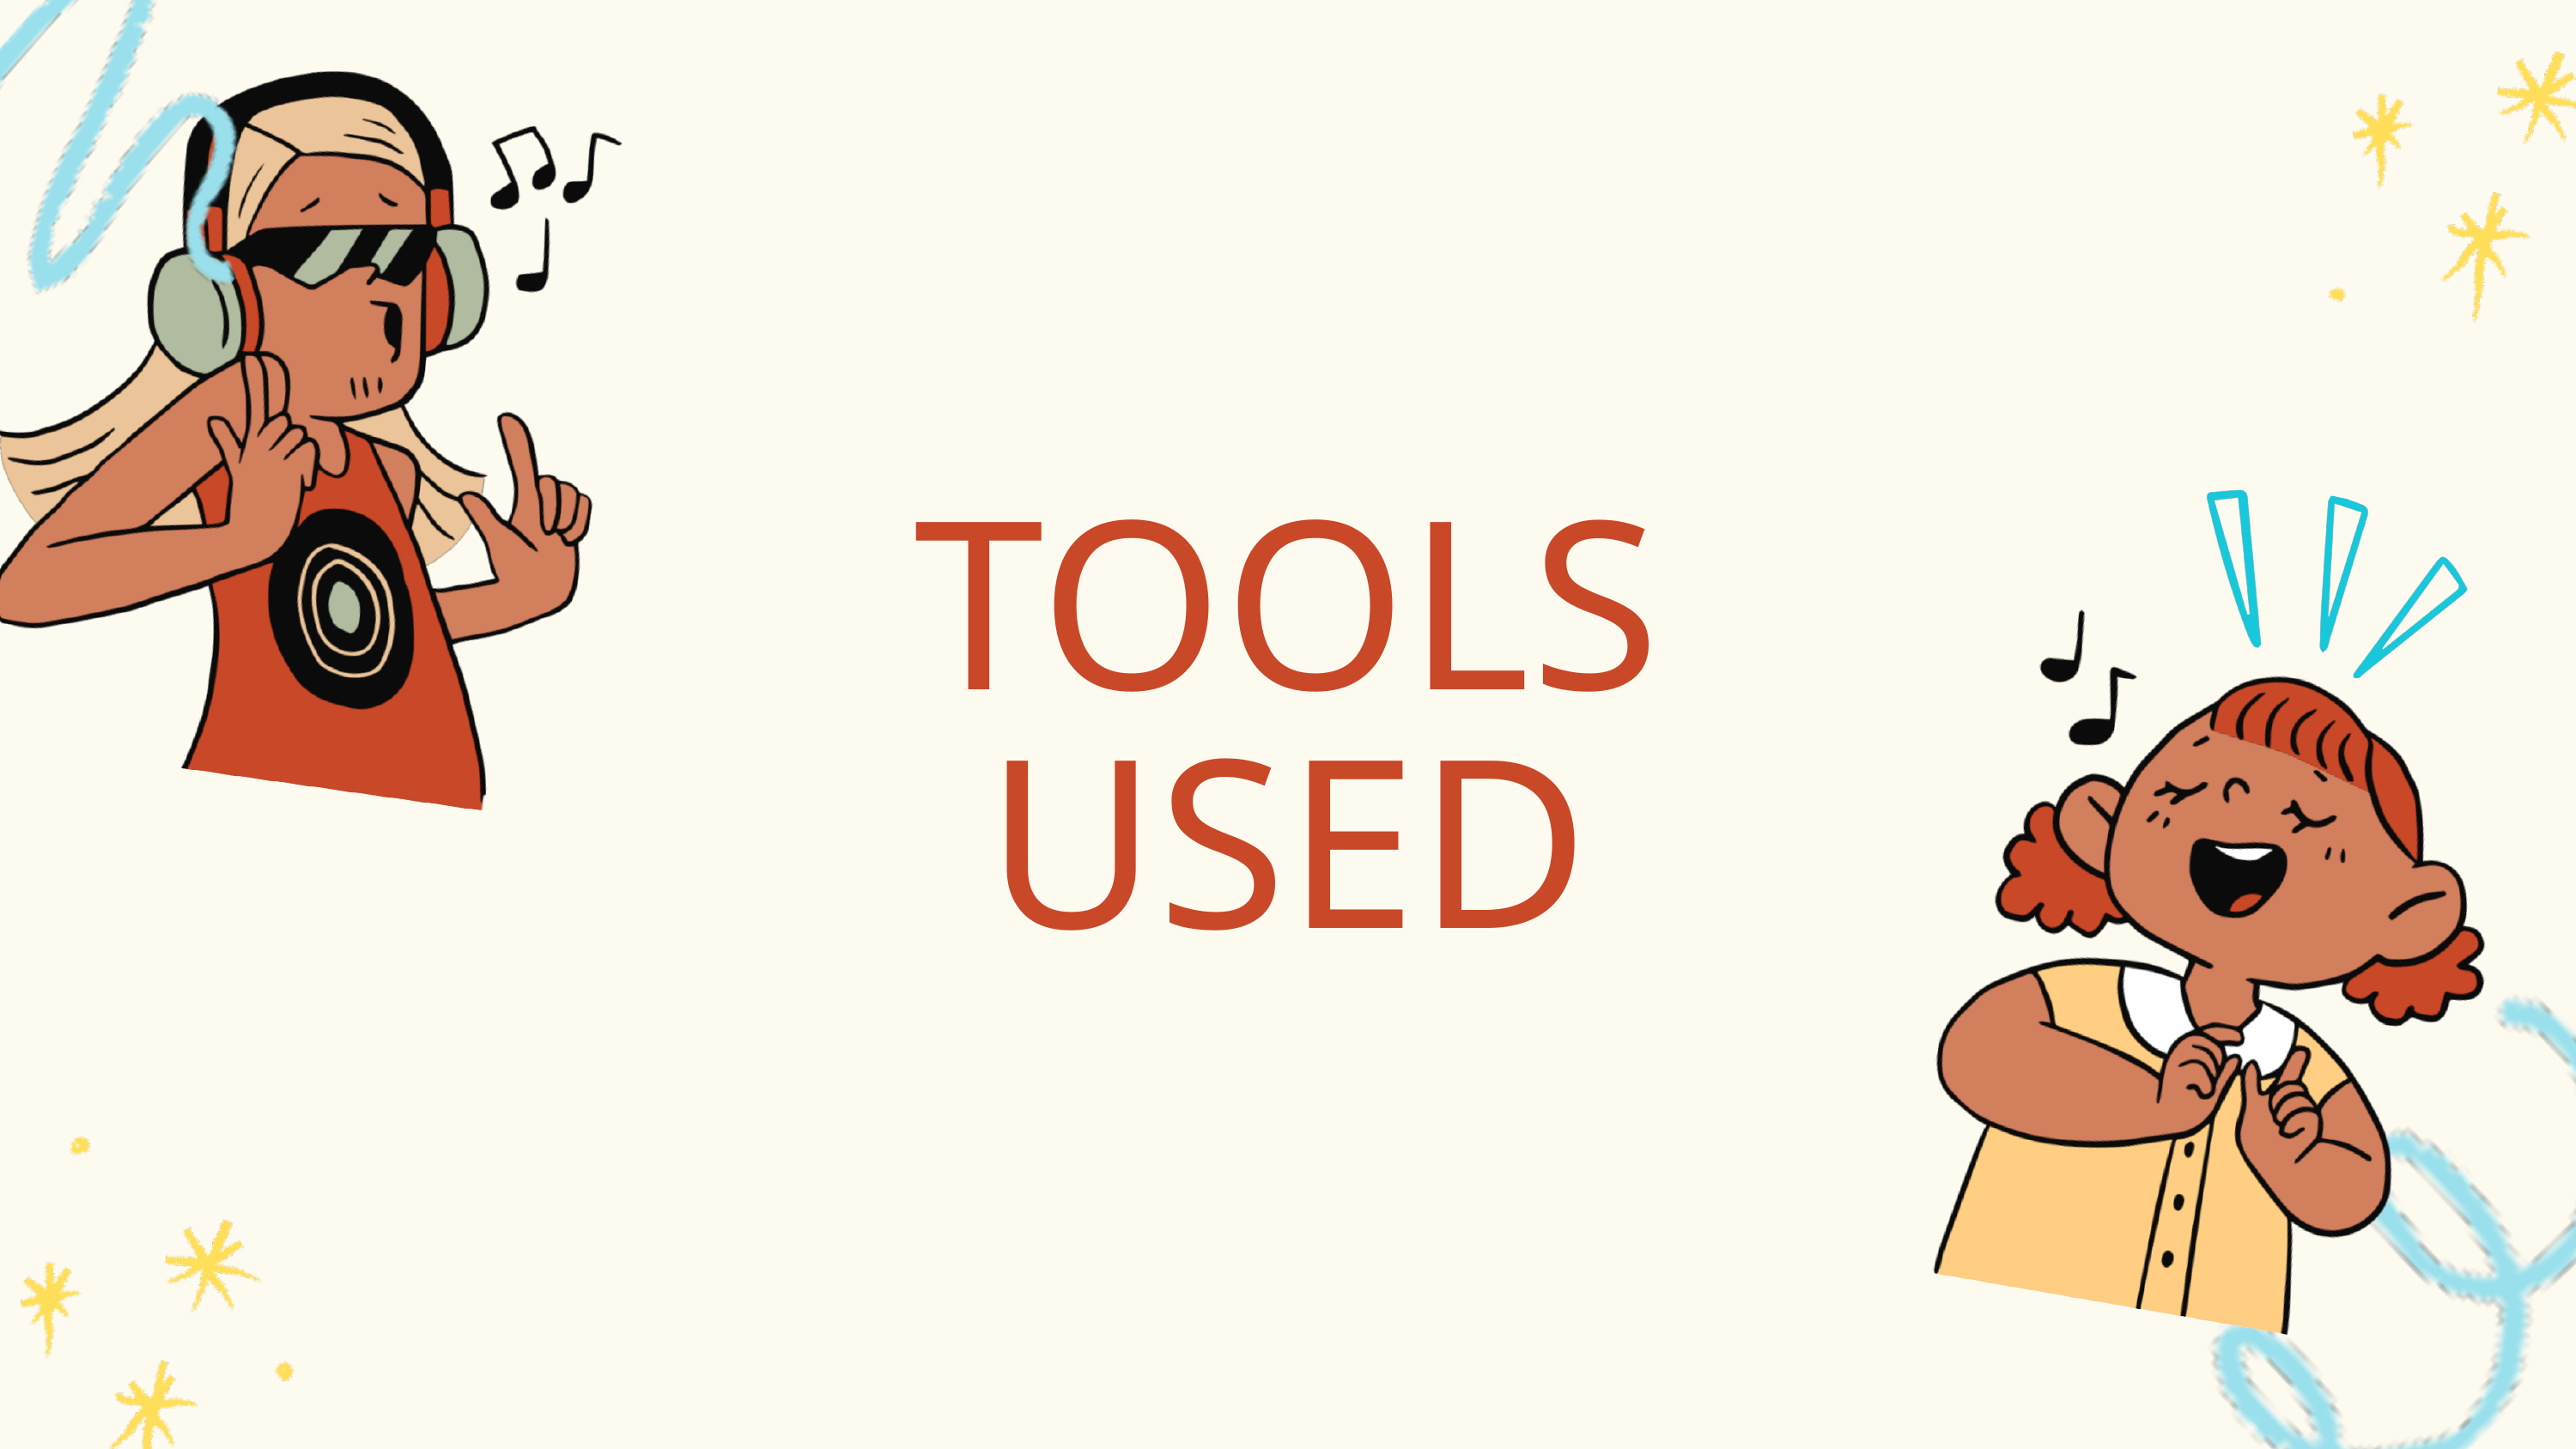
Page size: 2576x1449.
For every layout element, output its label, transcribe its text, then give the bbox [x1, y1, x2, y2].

text_box TOOLS USED [622, 497, 1954, 976]
picture [0, 0, 647, 819]
picture [0, 1136, 295, 1449]
picture [1900, 472, 2576, 1449]
picture [2328, 0, 2576, 323]
